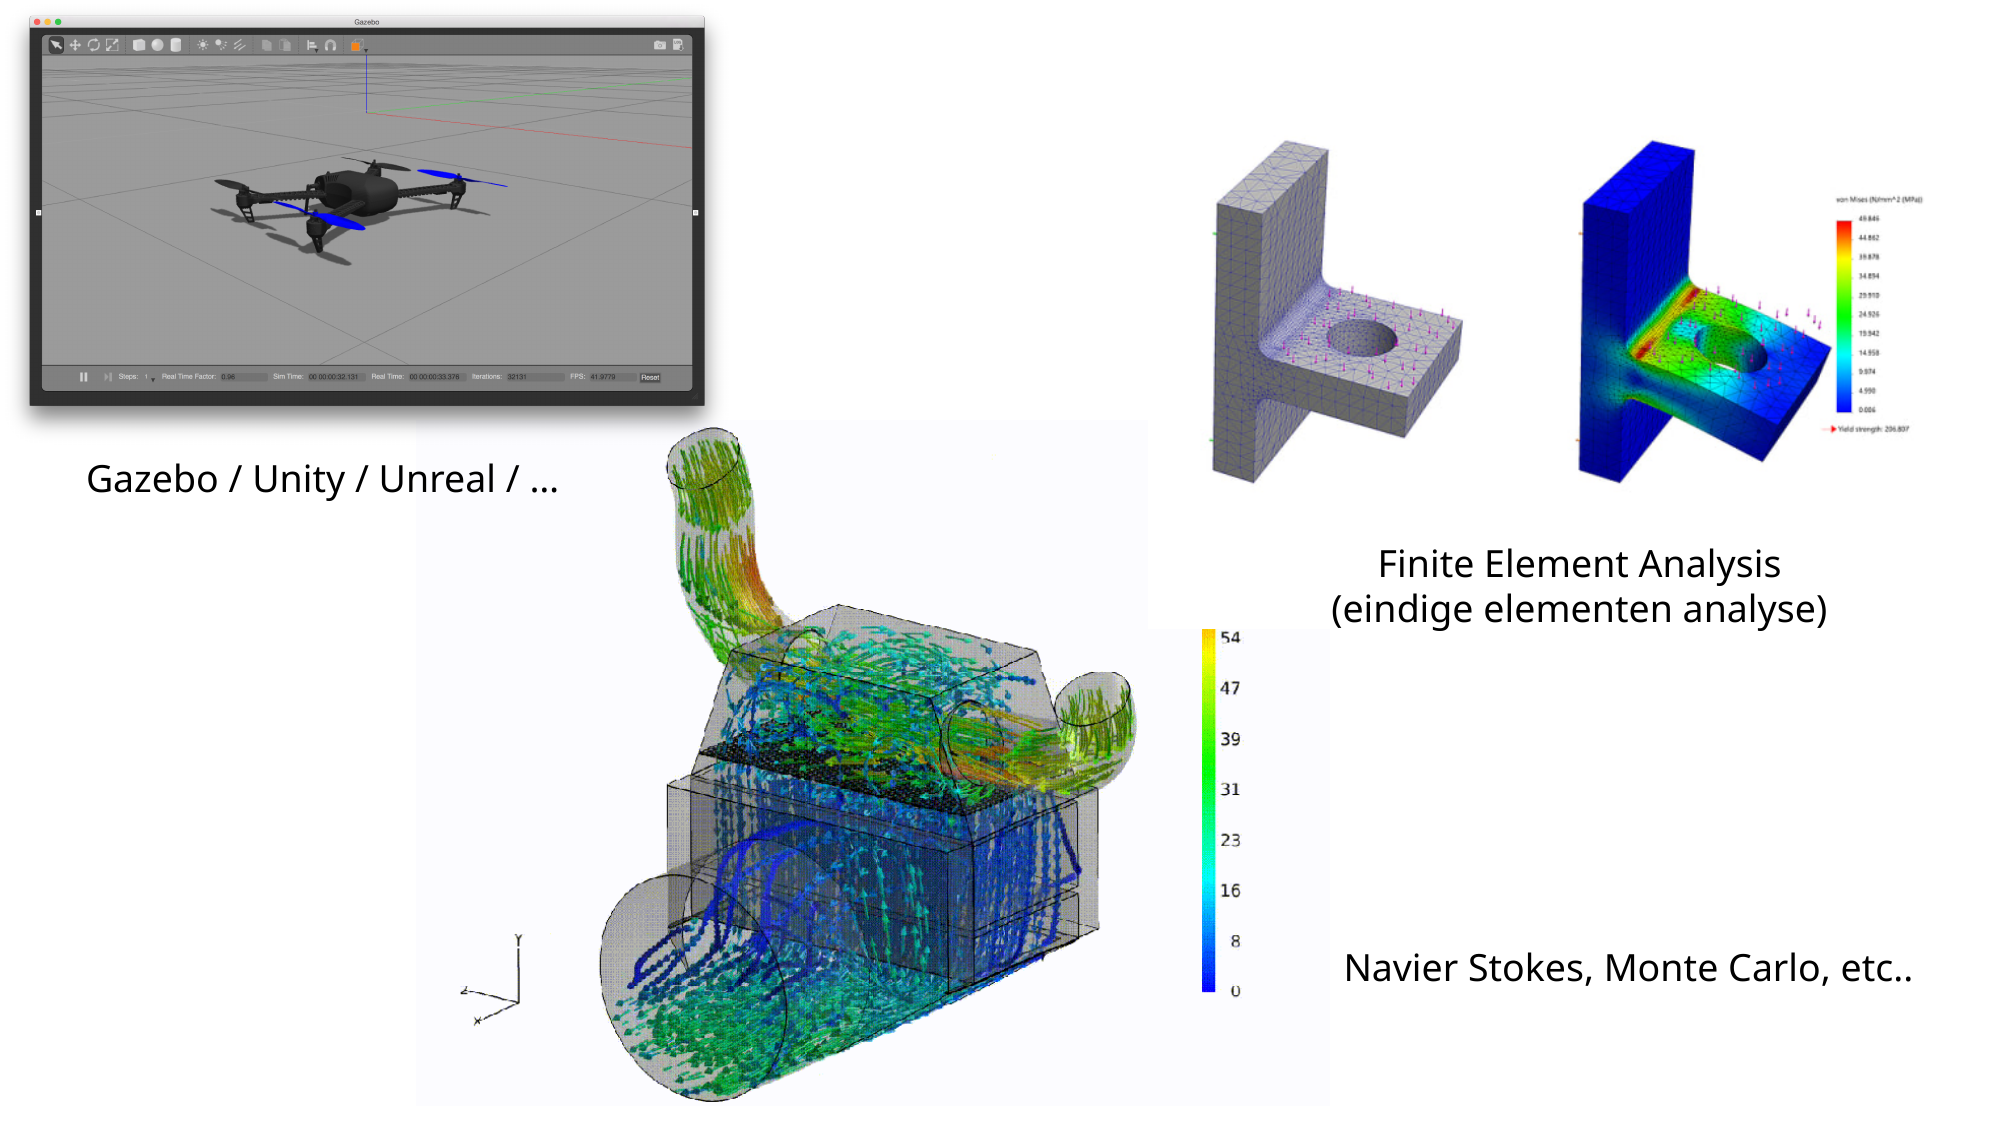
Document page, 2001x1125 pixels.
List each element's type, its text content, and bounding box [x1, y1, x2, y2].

text_box Navier Stokes, Monte Carlo, etc.. [1330, 936, 1929, 997]
picture [0, 0, 1988, 1107]
text_box Gazebo / Unity / Unreal / … [71, 448, 415, 507]
text_box Finite Element Analysis (eindige elementen analyse) [1330, 630, 1843, 637]
